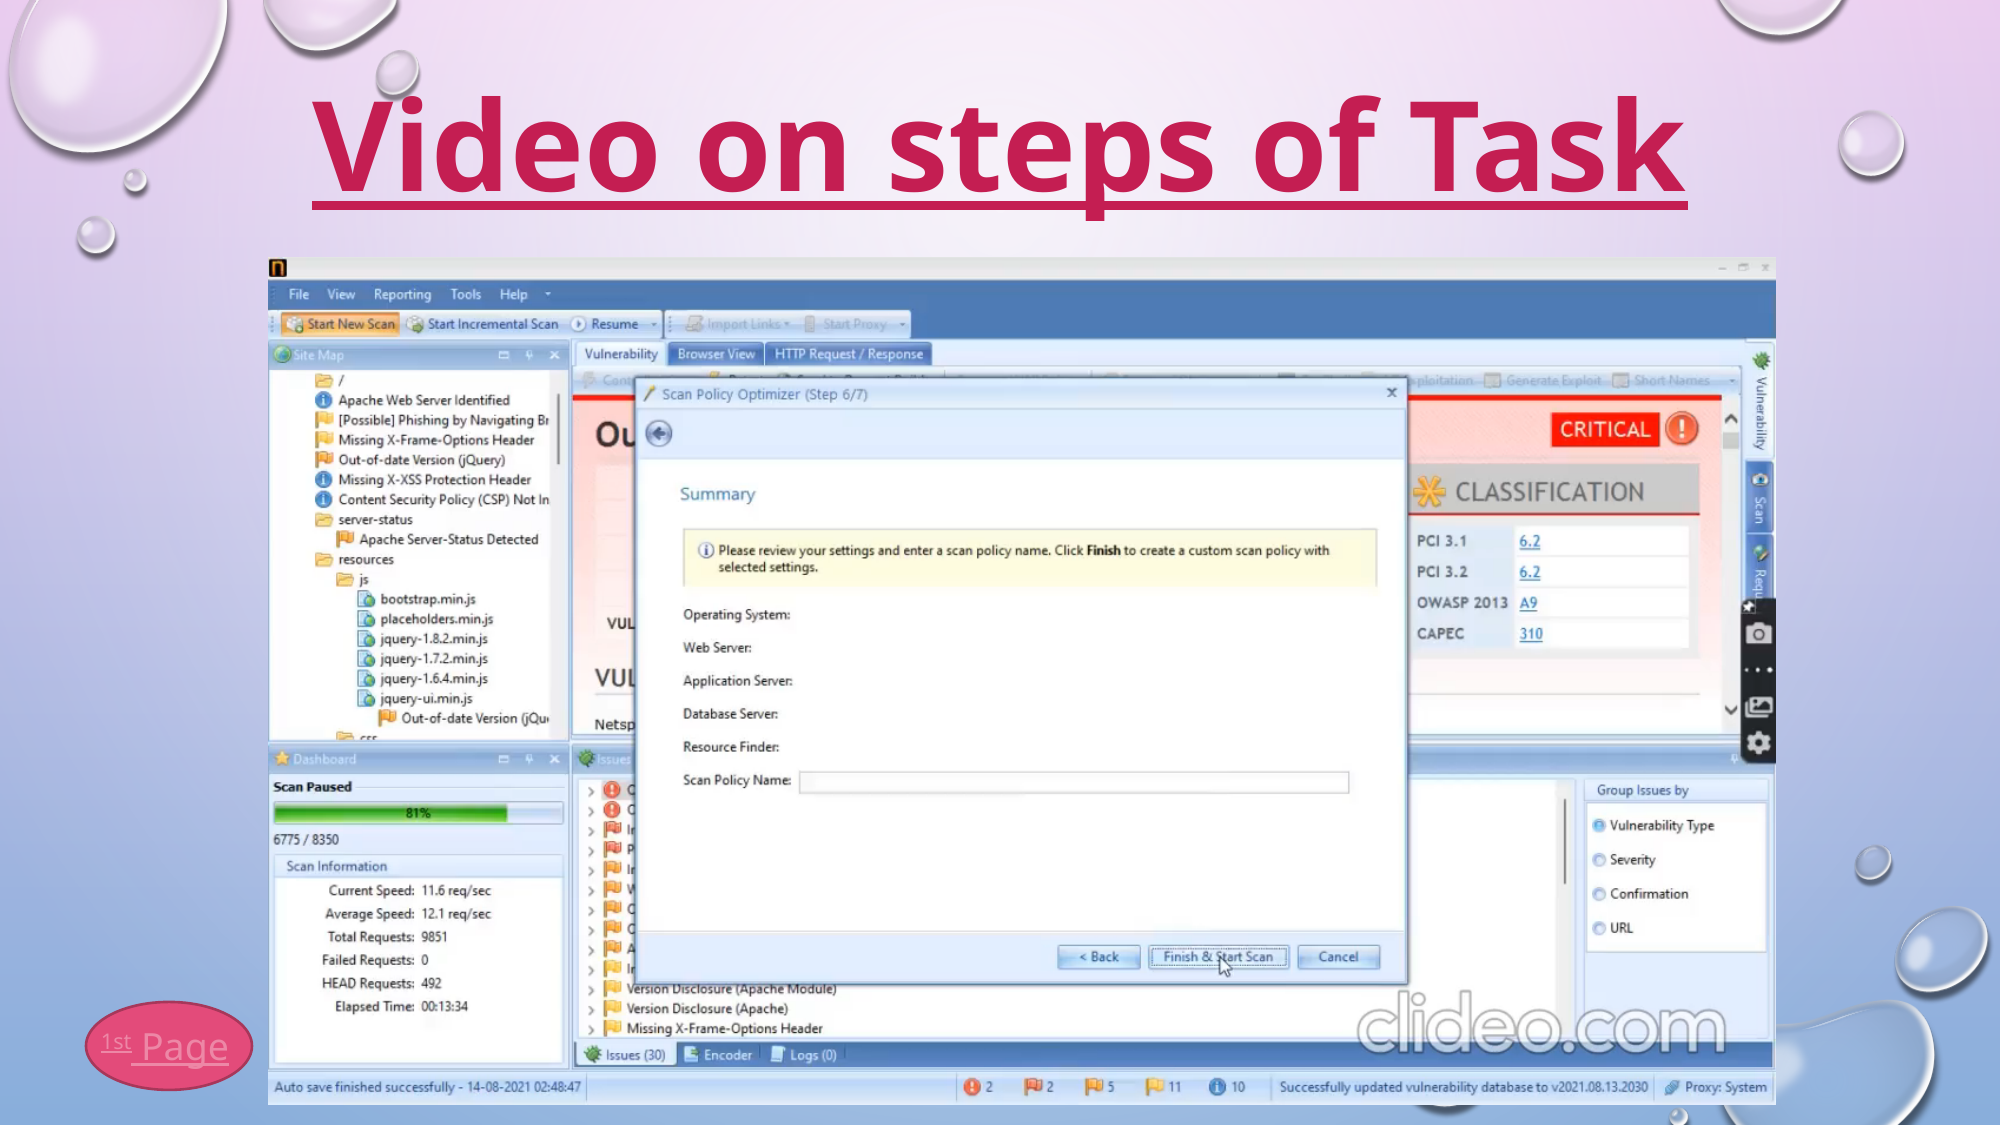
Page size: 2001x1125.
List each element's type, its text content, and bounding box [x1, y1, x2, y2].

title Video on steps of Task [149, 16, 1851, 286]
picture [0, 0, 2000, 1125]
text_box [107, 1000, 231, 1015]
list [267, 256, 1777, 1106]
text_box [117, 1082, 221, 1092]
text_box 1st Page [85, 1015, 252, 1082]
